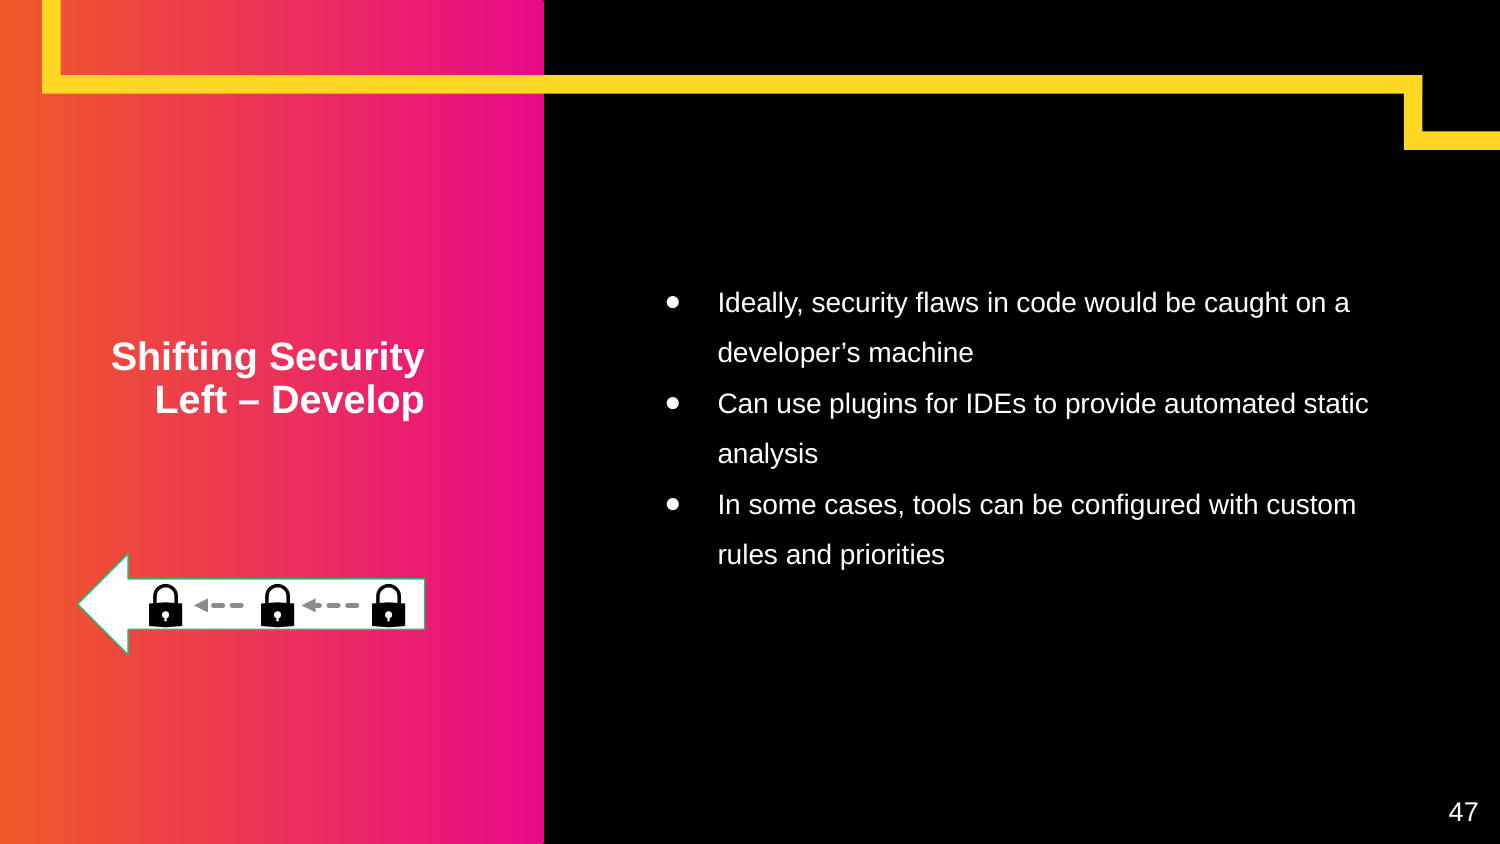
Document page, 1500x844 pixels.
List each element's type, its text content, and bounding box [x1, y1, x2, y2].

text_box Ideally, security flaws in code would be caught on a developer’s machine Can use plugins for IDEs to provide automated static analysis In some cases, tools can be configured with custom rules and priorities [627, 252, 1410, 592]
slide_number 47 [1403, 779, 1494, 844]
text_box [77, 553, 425, 655]
title Shifting Security Left – Develop [42, 343, 433, 430]
